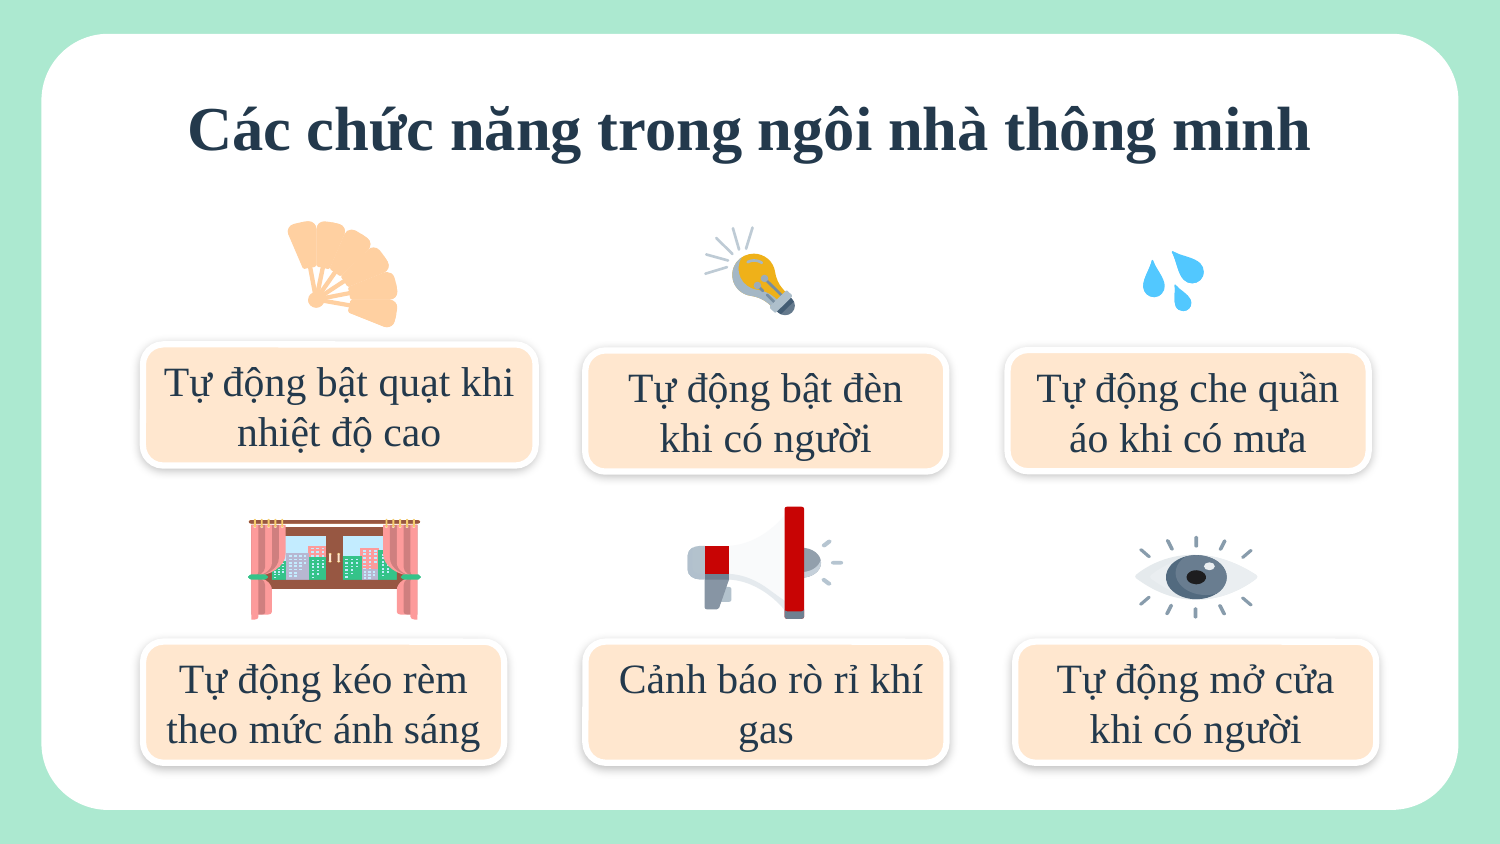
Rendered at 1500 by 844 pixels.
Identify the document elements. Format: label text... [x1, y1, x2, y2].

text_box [247, 518, 422, 620]
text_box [286, 221, 399, 328]
text_box Tự động che quần áo khi có mưa [1007, 350, 1369, 472]
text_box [1134, 535, 1258, 619]
text_box Tự động kéo rèm theo mức ánh sáng [143, 641, 505, 763]
text_box Cảnh báo rò rỉ khí gas [585, 641, 947, 763]
text_box Tự động bật quạt khi nhiệt độ cao [142, 344, 536, 466]
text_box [687, 506, 845, 620]
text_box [1142, 251, 1206, 312]
text_box Tự động mở cửa khi có người [1015, 641, 1377, 763]
text_box Tự động bật đèn khi có người [585, 350, 947, 472]
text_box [703, 225, 797, 316]
title Các chức năng trong ngôi nhà thông minh [92, 72, 1408, 167]
